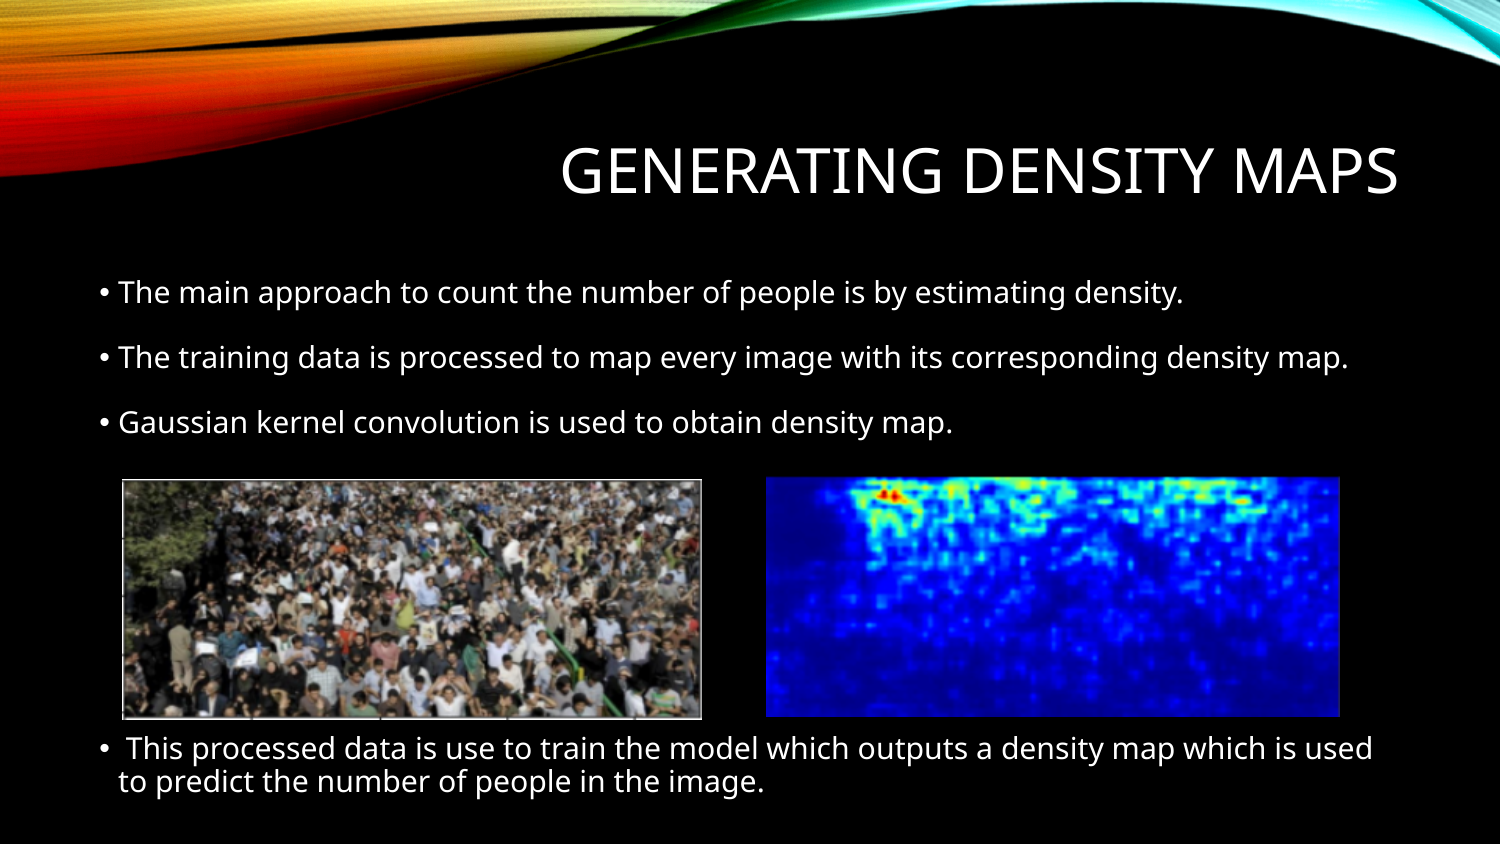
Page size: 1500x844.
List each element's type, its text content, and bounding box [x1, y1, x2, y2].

picture [1153, 505, 1163, 517]
title GENERATING DENSITY MAPS [356, 94, 1416, 254]
picture [0, 0, 1500, 178]
list The main approach to count the number of people is by estimating density. The training data is processed to map every image with its corresponding density map. Gaussian kernel convolution is used to obtain density map. This processed data is use to train the model which outputs a density map which is used to predict the number of people in the image. [84, 270, 1416, 780]
picture [121, 479, 702, 721]
picture [766, 476, 1341, 718]
